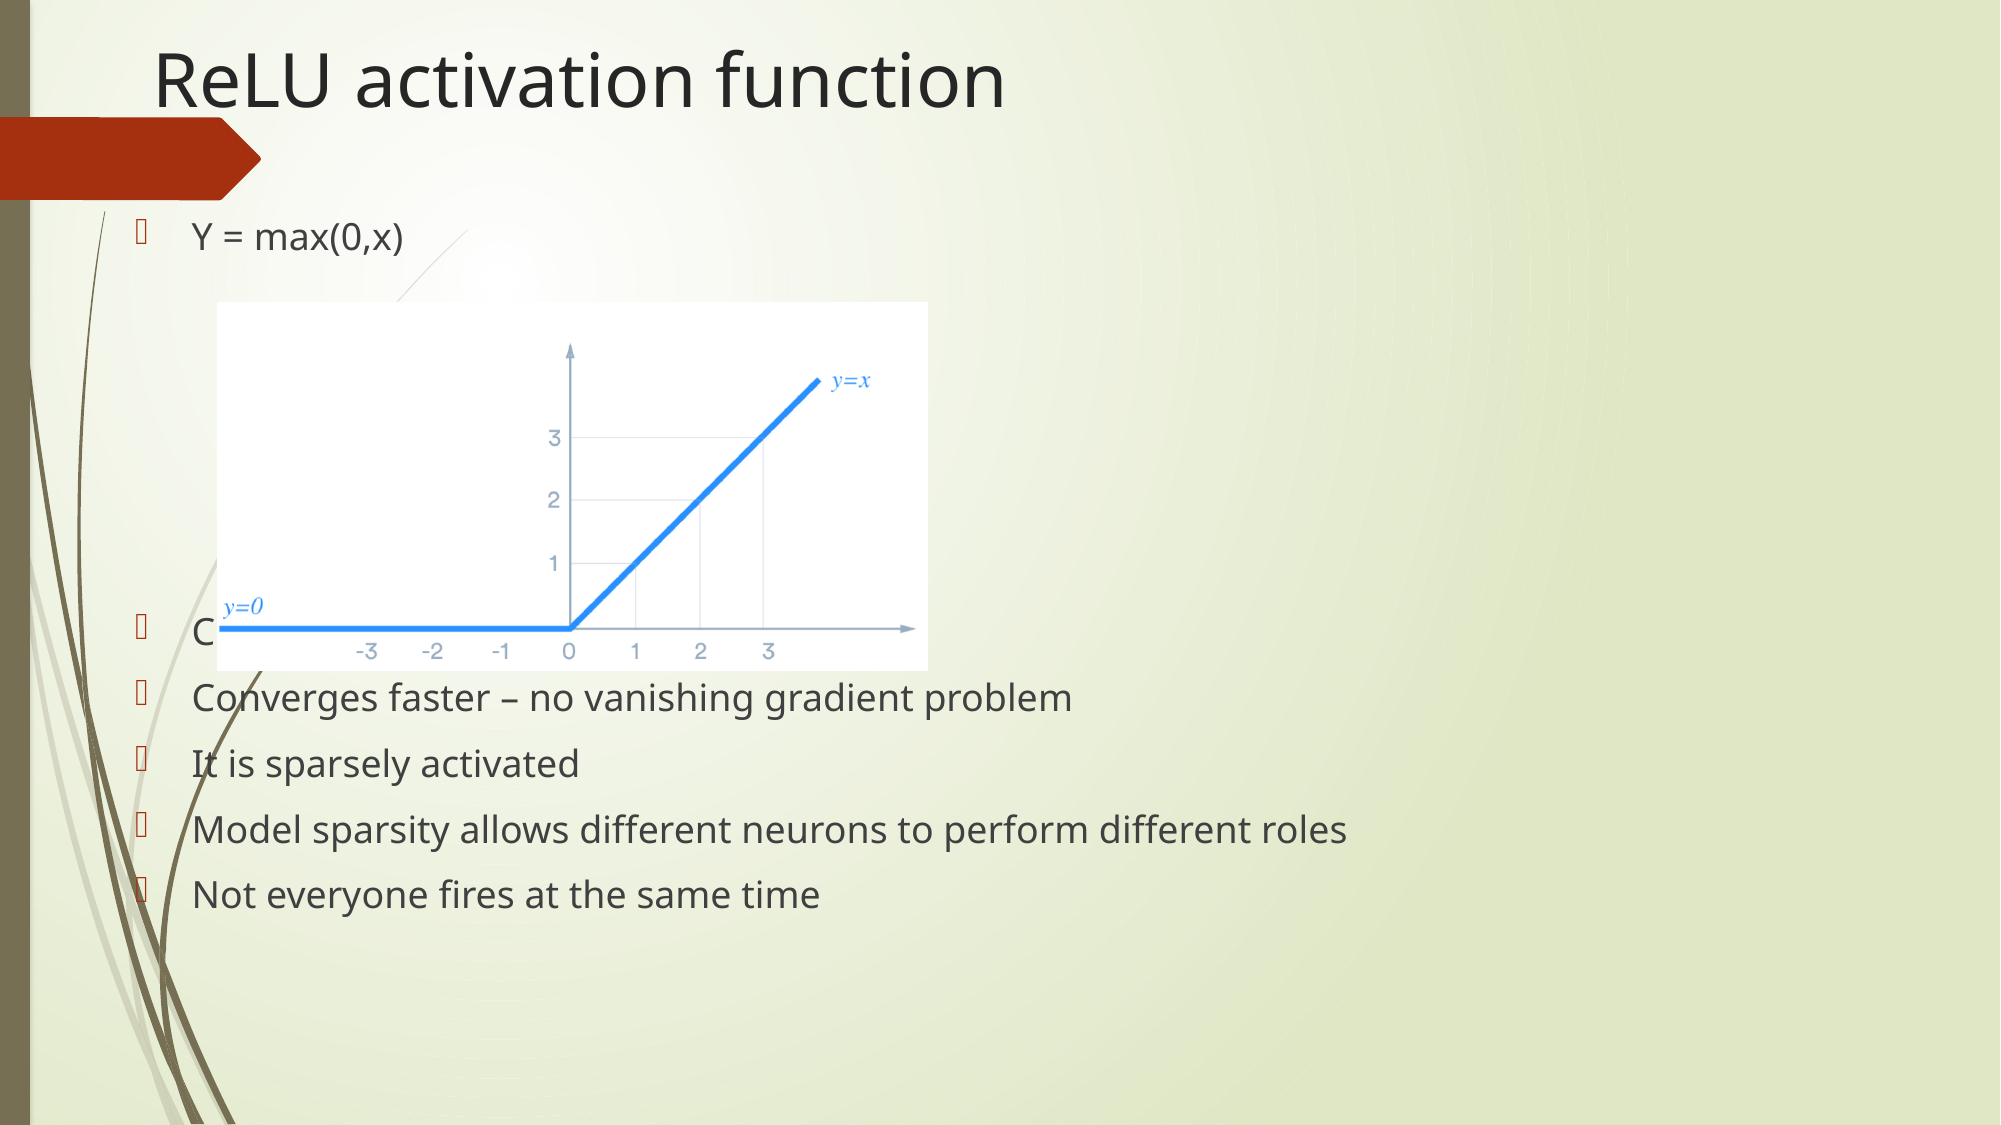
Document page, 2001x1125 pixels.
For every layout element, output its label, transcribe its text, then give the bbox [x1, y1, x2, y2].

title ReLU activation function [137, 25, 1863, 149]
picture [216, 302, 928, 671]
list Y = max(0,x) Cheap computation Converges faster – no vanishing gradient problem It is sparsely activated Model sparsity allows different neurons to perform different roles Not everyone fires at the same time [120, 205, 1846, 1100]
